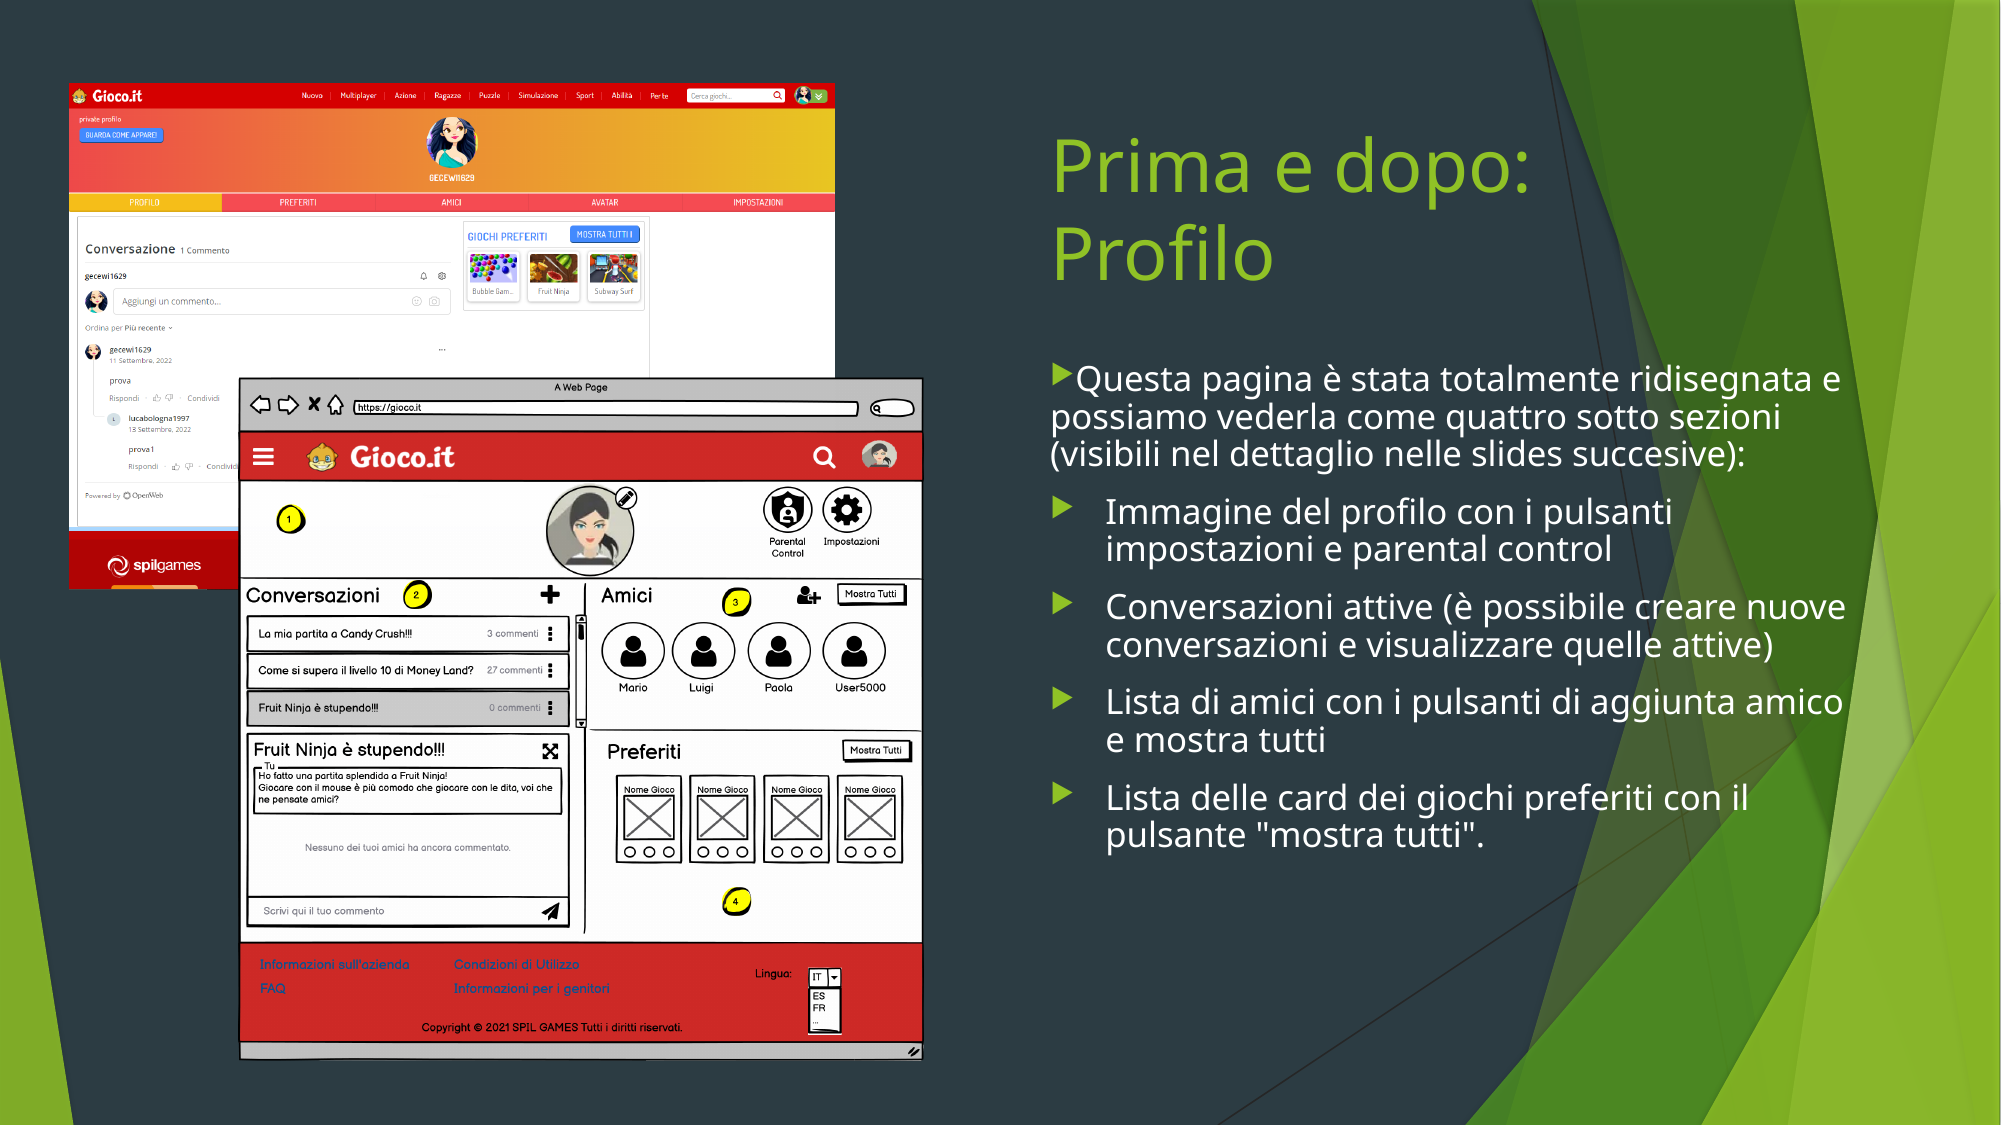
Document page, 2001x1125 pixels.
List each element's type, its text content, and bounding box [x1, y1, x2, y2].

title Prima e dopo: Profilo [1035, 98, 1558, 316]
picture [69, 83, 925, 1062]
text_box Questa pagina è stata totalmente ridisegnata e possiamo vederla come quattro sotto sezioni (visibili nel dettaglio nelle slides succesive): Immagine del profilo con i pulsanti impostazioni e parental control Conversazioni attive (è possibile creare nuove conversazioni e visualizzare quelle attive) Lista di amici con i pulsanti di aggiunta amico e mostra tutti Lista delle card dei giochi preferiti con il pulsante "mostra tutti". [1035, 354, 1866, 893]
